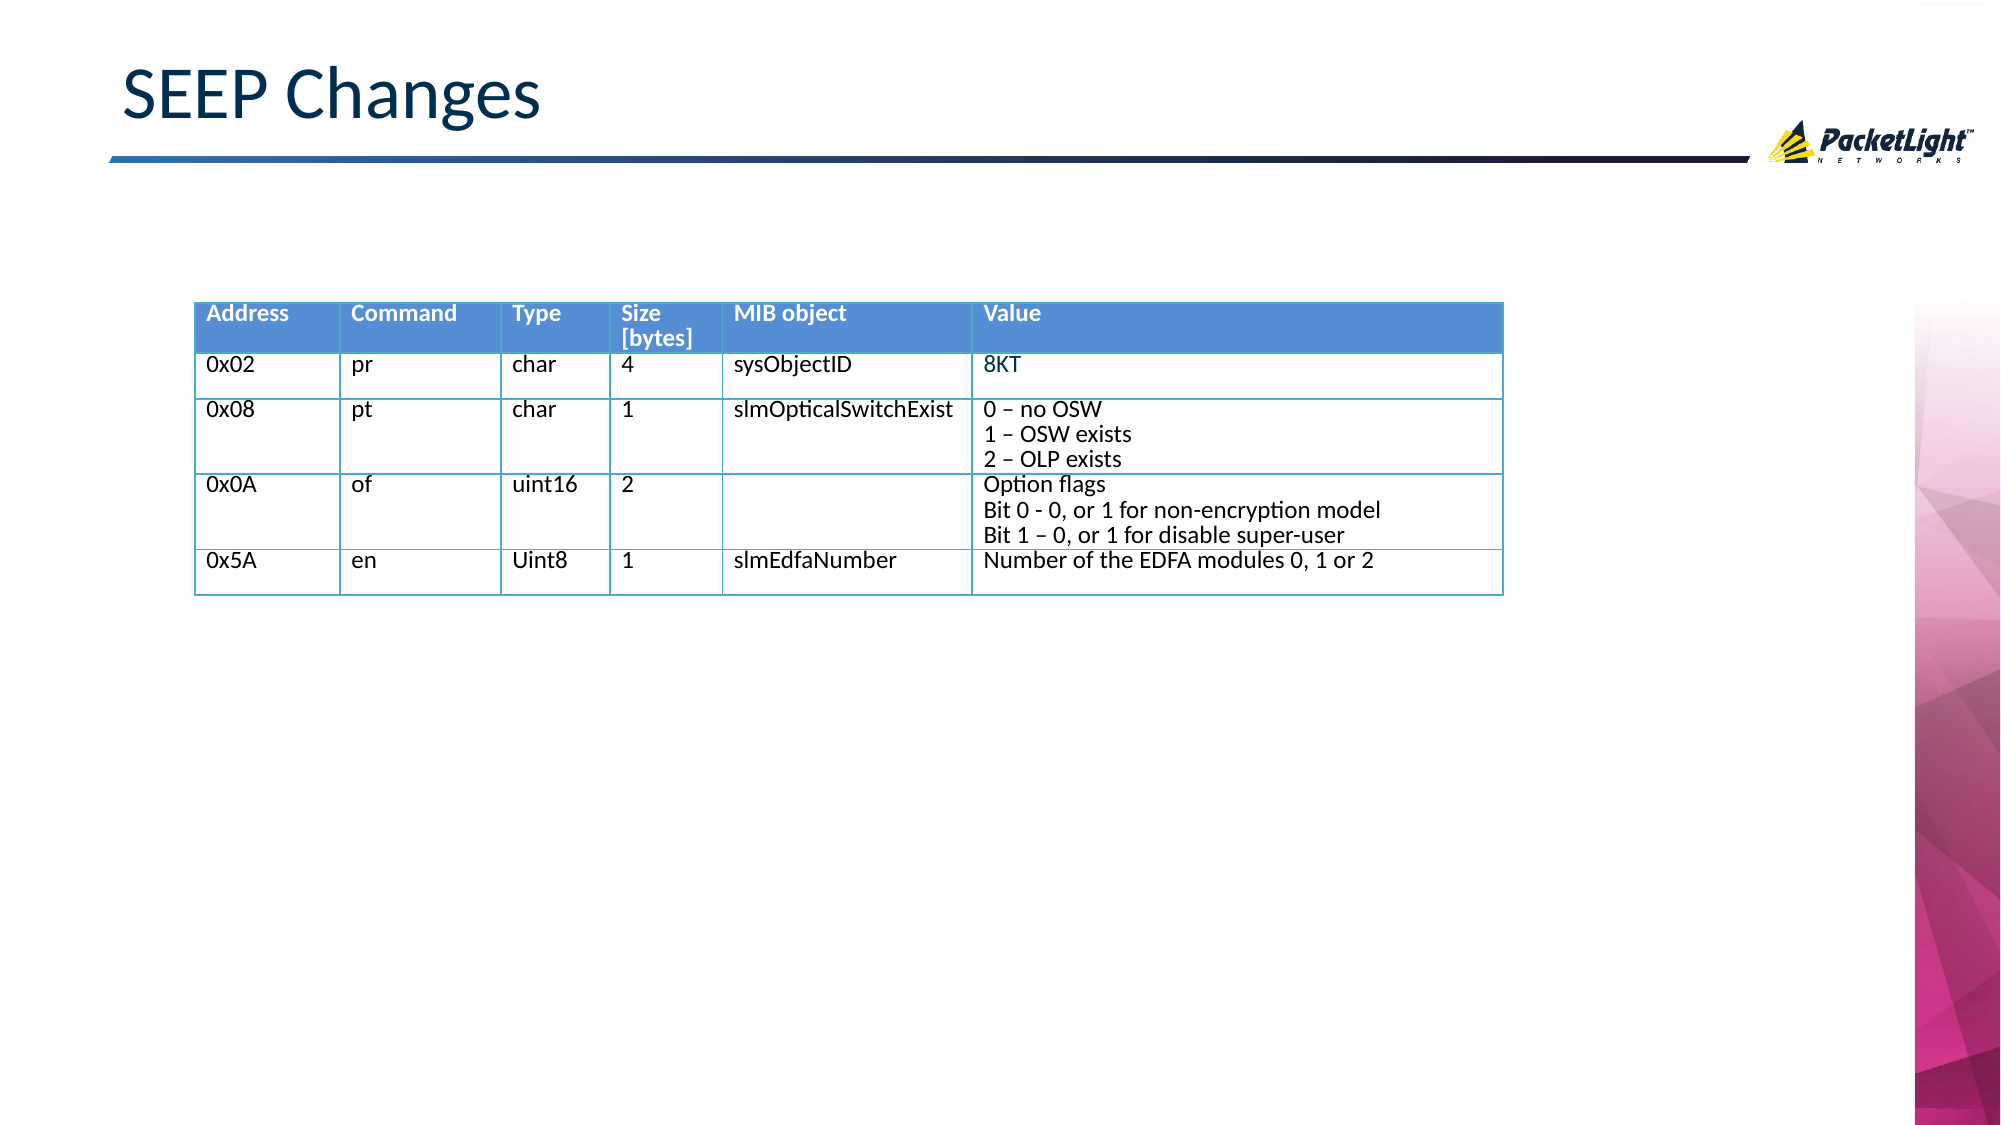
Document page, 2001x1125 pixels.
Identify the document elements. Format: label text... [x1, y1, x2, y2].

table_header Address [196, 304, 339, 352]
table_cell sysObjectID [723, 354, 971, 398]
table_cell 1 [611, 400, 722, 473]
table_cell 0x02 [196, 354, 339, 398]
table_cell 8KT [973, 354, 1502, 398]
table_cell pt [341, 400, 500, 473]
table_header Size [bytes] [611, 304, 722, 352]
table_cell of [341, 475, 500, 549]
table_cell 0x5A [196, 550, 339, 594]
table_cell Option flags Bit 0 - 0, or 1 for non-encryption model Bit 1 – 0, or 1 for disable super-user [973, 475, 1502, 549]
table_cell slmEdfaNumber [723, 550, 971, 594]
table_cell 0x0A [196, 475, 339, 549]
table_cell 0x08 [196, 400, 339, 473]
table_cell 0 – no OSW 1 – OSW exists 2 – OLP exists [973, 400, 1502, 473]
table_cell 2 [611, 475, 722, 549]
table_cell 1 [611, 550, 722, 594]
table_cell en [341, 550, 500, 594]
table_cell uint16 [502, 475, 609, 549]
table_header Command [341, 304, 500, 352]
table_header Value [973, 304, 1502, 352]
picture [1762, 0, 2001, 1125]
table_cell [723, 475, 971, 549]
title SEEP Changes [108, 14, 1750, 163]
table_cell Uint8 [502, 550, 609, 594]
table_cell char [502, 354, 609, 398]
table_header Type [502, 304, 609, 352]
table_cell slmOpticalSwitchExist [723, 400, 971, 473]
table_cell Number of the EDFA modules 0, 1 or 2 [973, 550, 1502, 594]
table_cell char [502, 400, 609, 473]
table_cell 4 [611, 354, 722, 398]
table_cell pr [341, 354, 500, 398]
table_header MIB object [723, 304, 971, 352]
